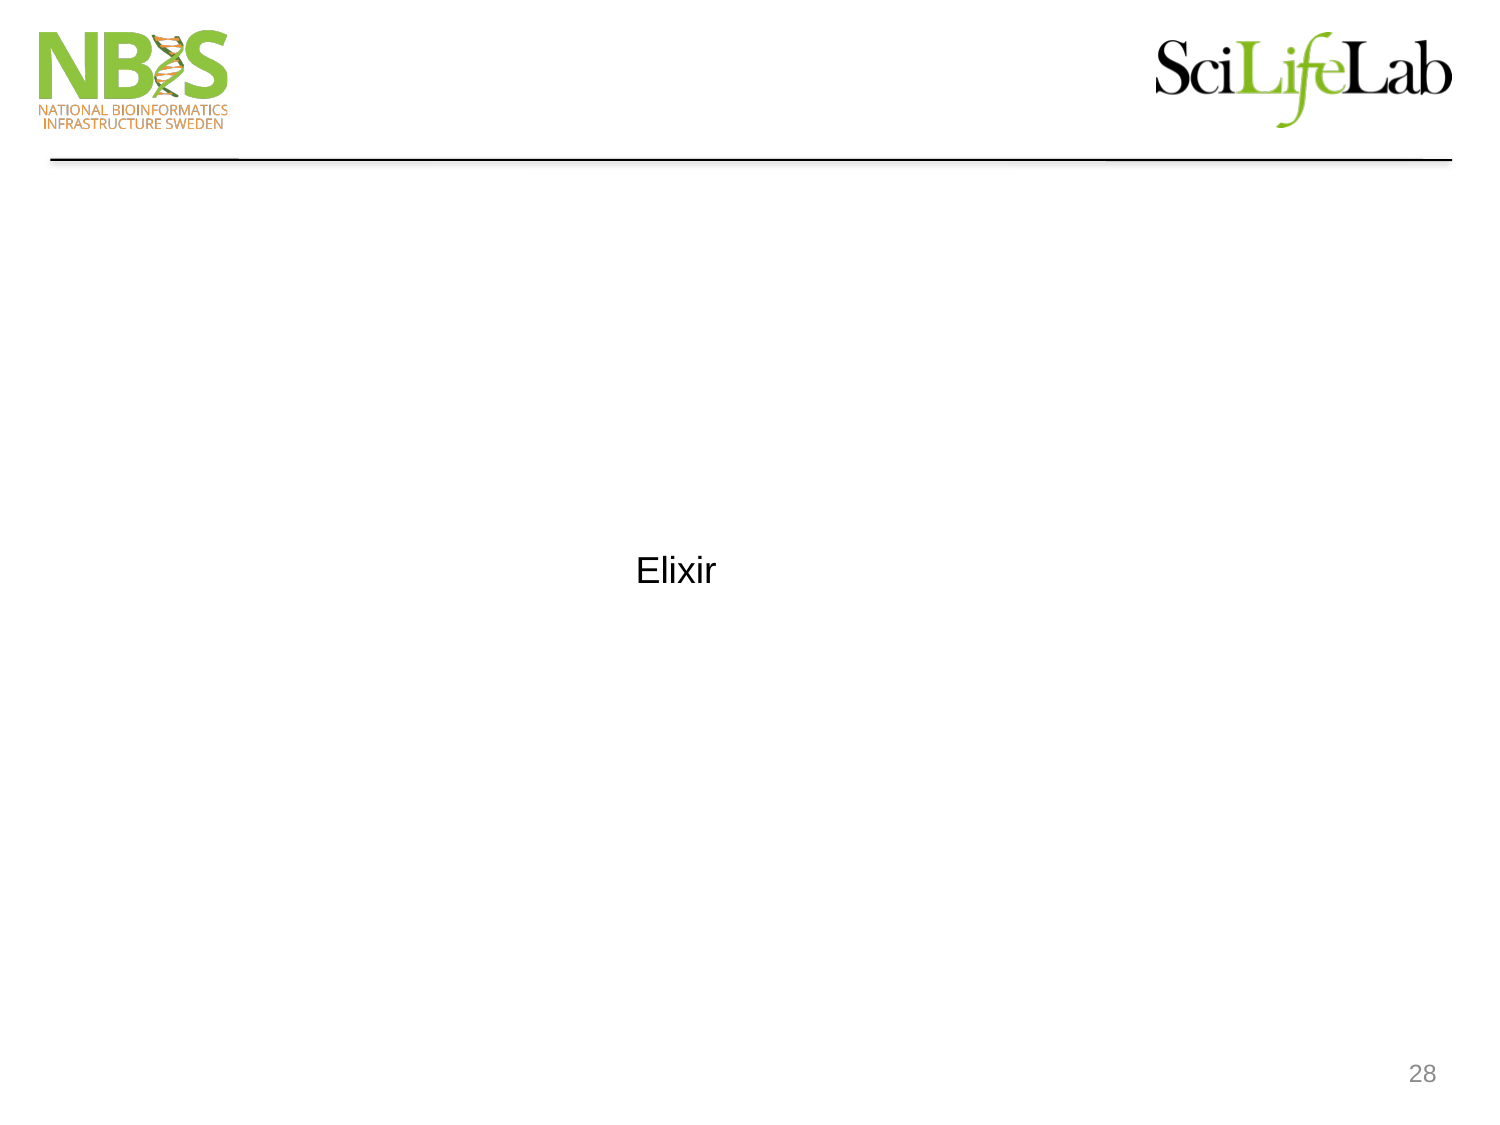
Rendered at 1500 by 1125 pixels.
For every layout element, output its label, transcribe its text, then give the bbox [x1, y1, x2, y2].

text_box Elixir [620, 538, 732, 599]
slide_number 28 [1074, 1042, 1452, 1103]
picture [1156, 32, 1452, 128]
